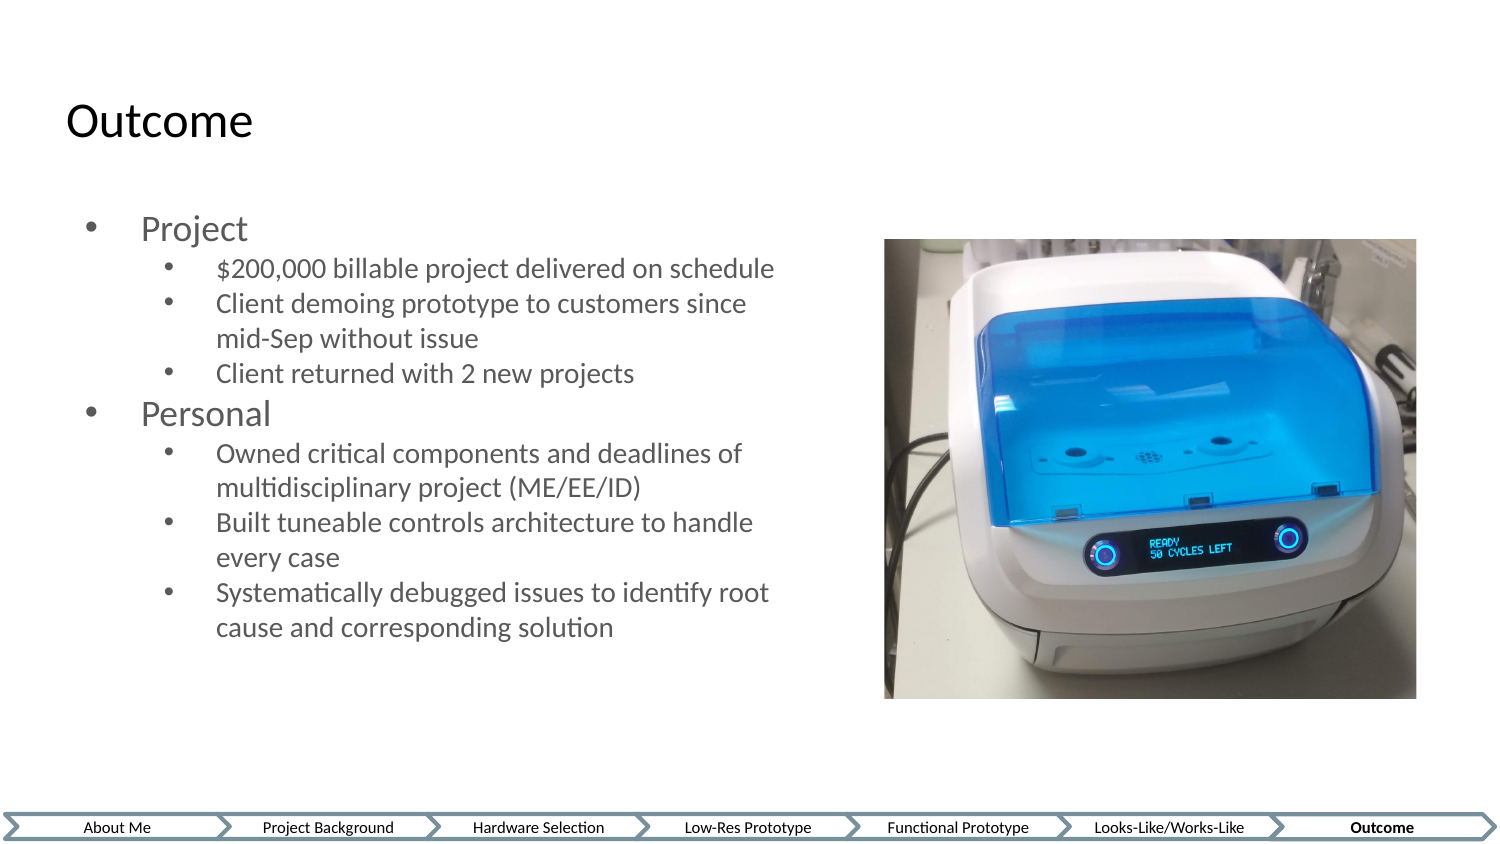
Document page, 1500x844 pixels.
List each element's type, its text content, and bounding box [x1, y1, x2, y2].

list Project $200,000 billable project delivered on schedule Client demoing prototype to customers since mid-Sep without issue Client returned with 2 new projects Personal Owned critical components and deadlines of multidisciplinary project (ME/EE/ID) Built tuneable controls architecture to handle every case Systematically debugged issues to identify root cause and corresponding solution [51, 189, 802, 750]
picture [884, 203, 1417, 736]
title Outcome [51, 72, 1449, 167]
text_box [4, 813, 1496, 840]
